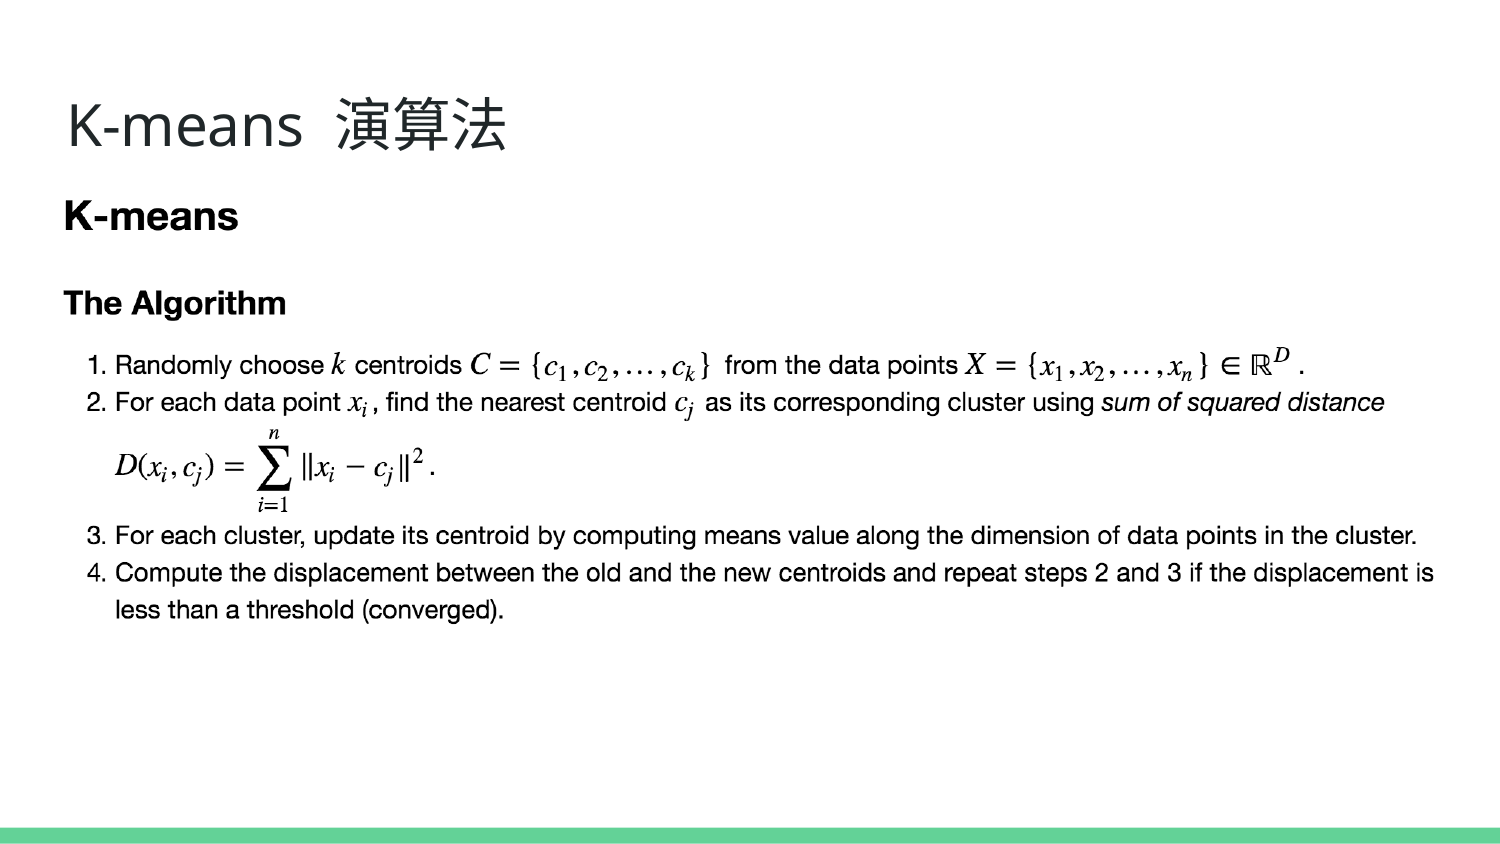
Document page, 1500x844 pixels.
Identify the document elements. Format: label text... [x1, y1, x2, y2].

picture [50, 188, 1450, 633]
title K-means 演算法 [51, 72, 1449, 167]
